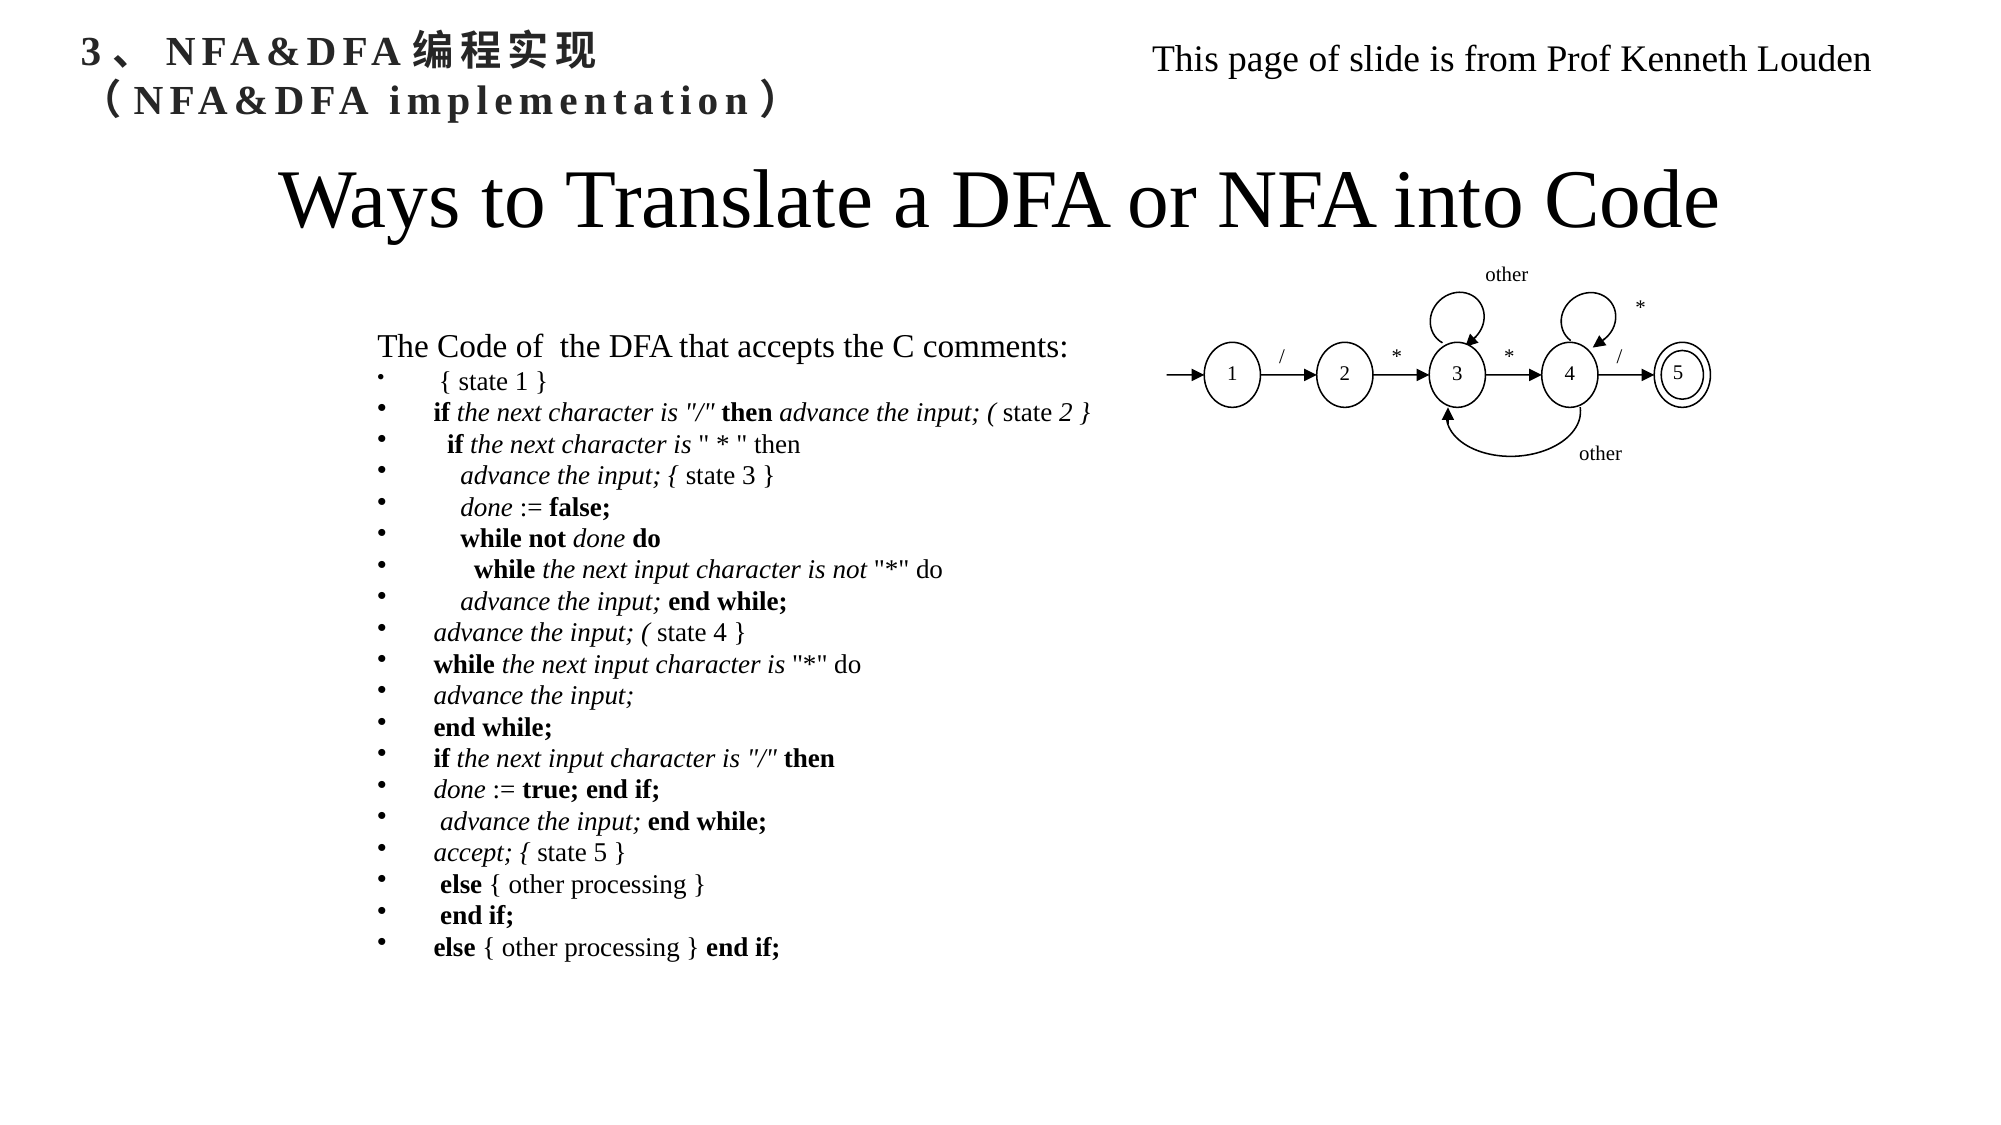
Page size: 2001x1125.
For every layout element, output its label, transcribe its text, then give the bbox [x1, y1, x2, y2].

title Ways to Translate a DFA or NFA into Code [149, 99, 1851, 288]
text_box This page of slide is from Prof Kenneth Louden [1137, 26, 1888, 86]
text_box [1166, 260, 1711, 473]
text_box 3、NFA&DFA编程实现 （NFA&DFA implementation） [65, 15, 1096, 132]
list The Code of the DFA that accepts the C comments: { state 1 } if the next character is "/" then advance the input; ( state 2 } if the next character is " * " then advance the input; { state 3 } done := false; while not done do while the next input character is not "*" do advance the input; end while; advance the input; ( state 4 } while the next input character is "*" do advance the input; end while; if the next input character is "/" then done := true; end if; advance the input; end while; accept; { state 5 } else { other processing } end if; else { other processing } end if; [362, 324, 1154, 1001]
